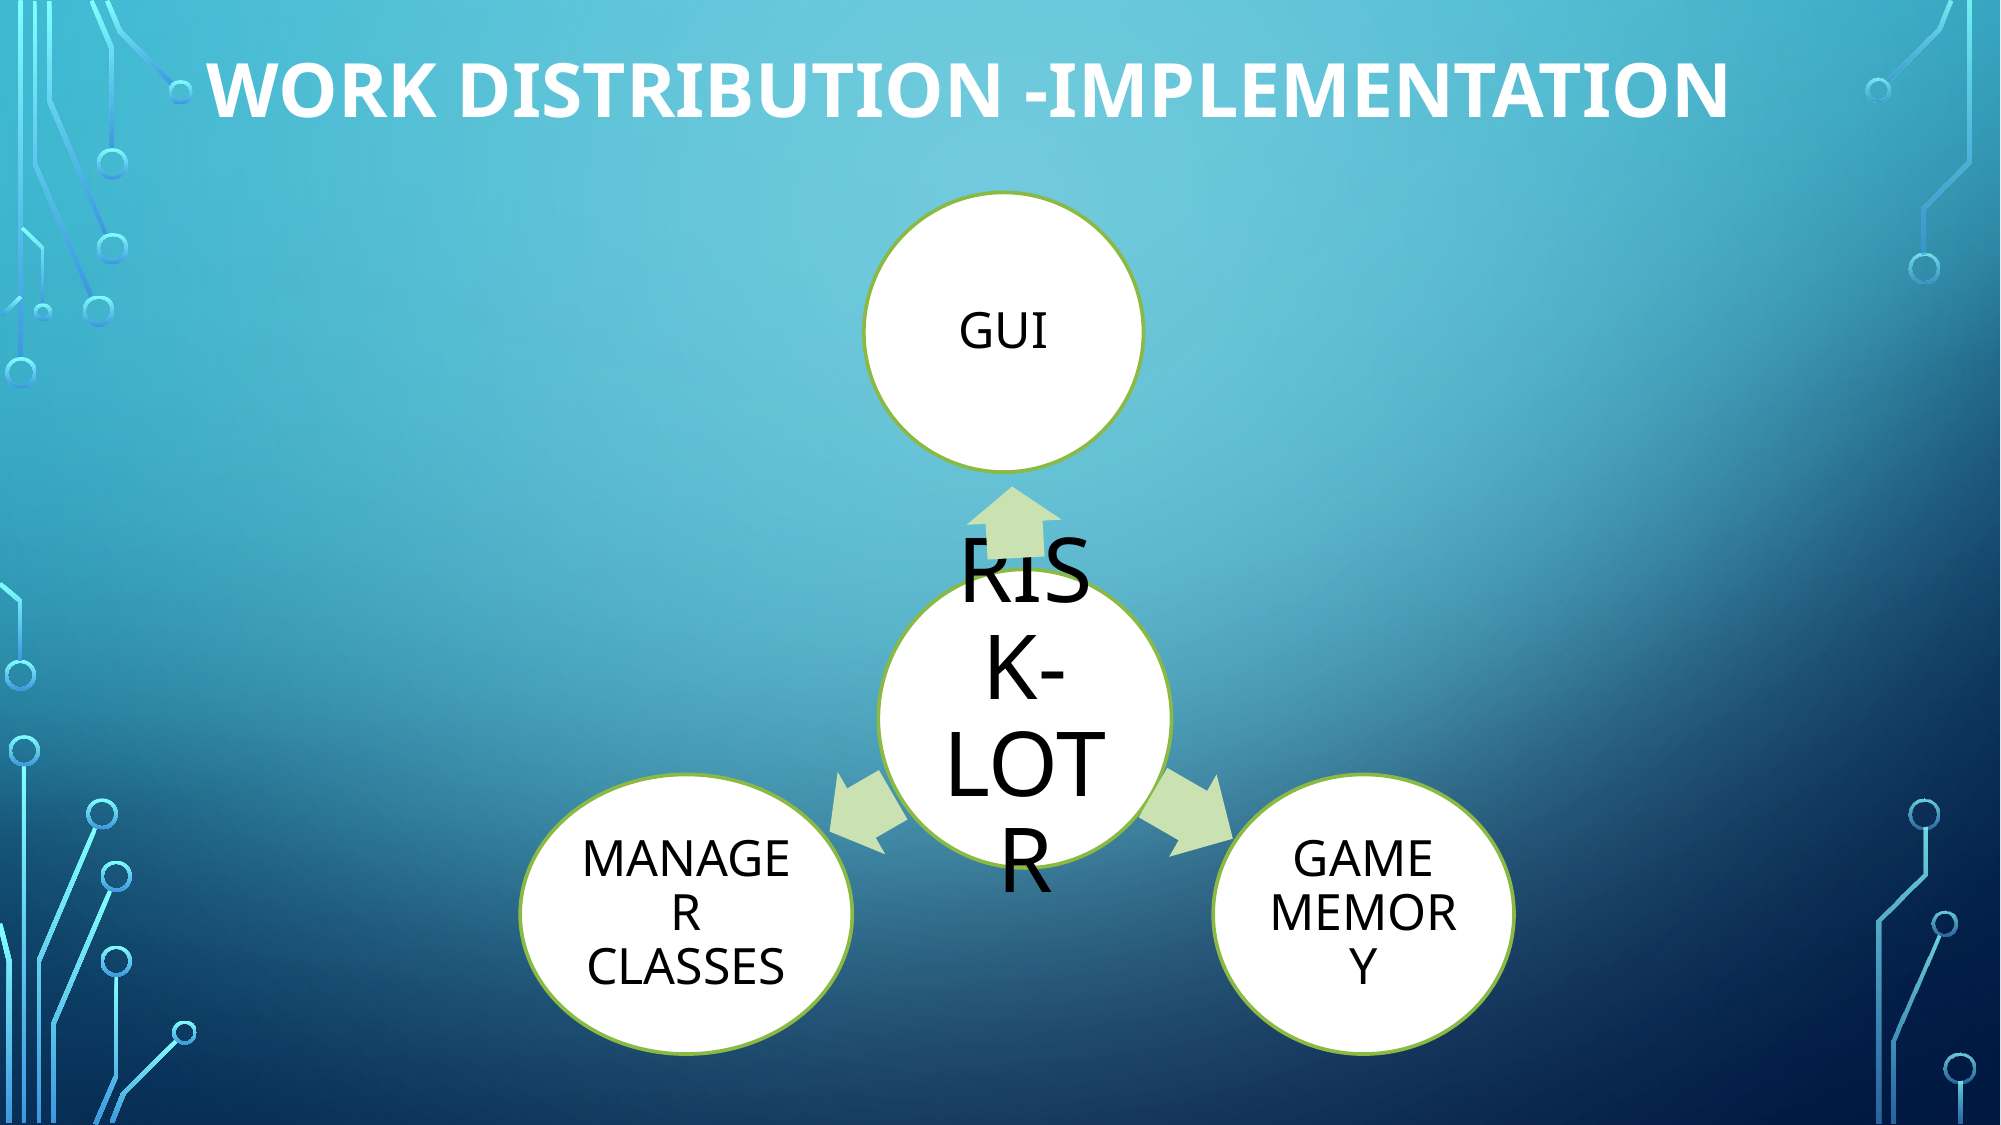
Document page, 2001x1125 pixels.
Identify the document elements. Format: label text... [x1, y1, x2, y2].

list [186, 187, 1848, 1055]
title WORK DISTRIBUTION -IMPLEMENTATION [191, 0, 1817, 187]
